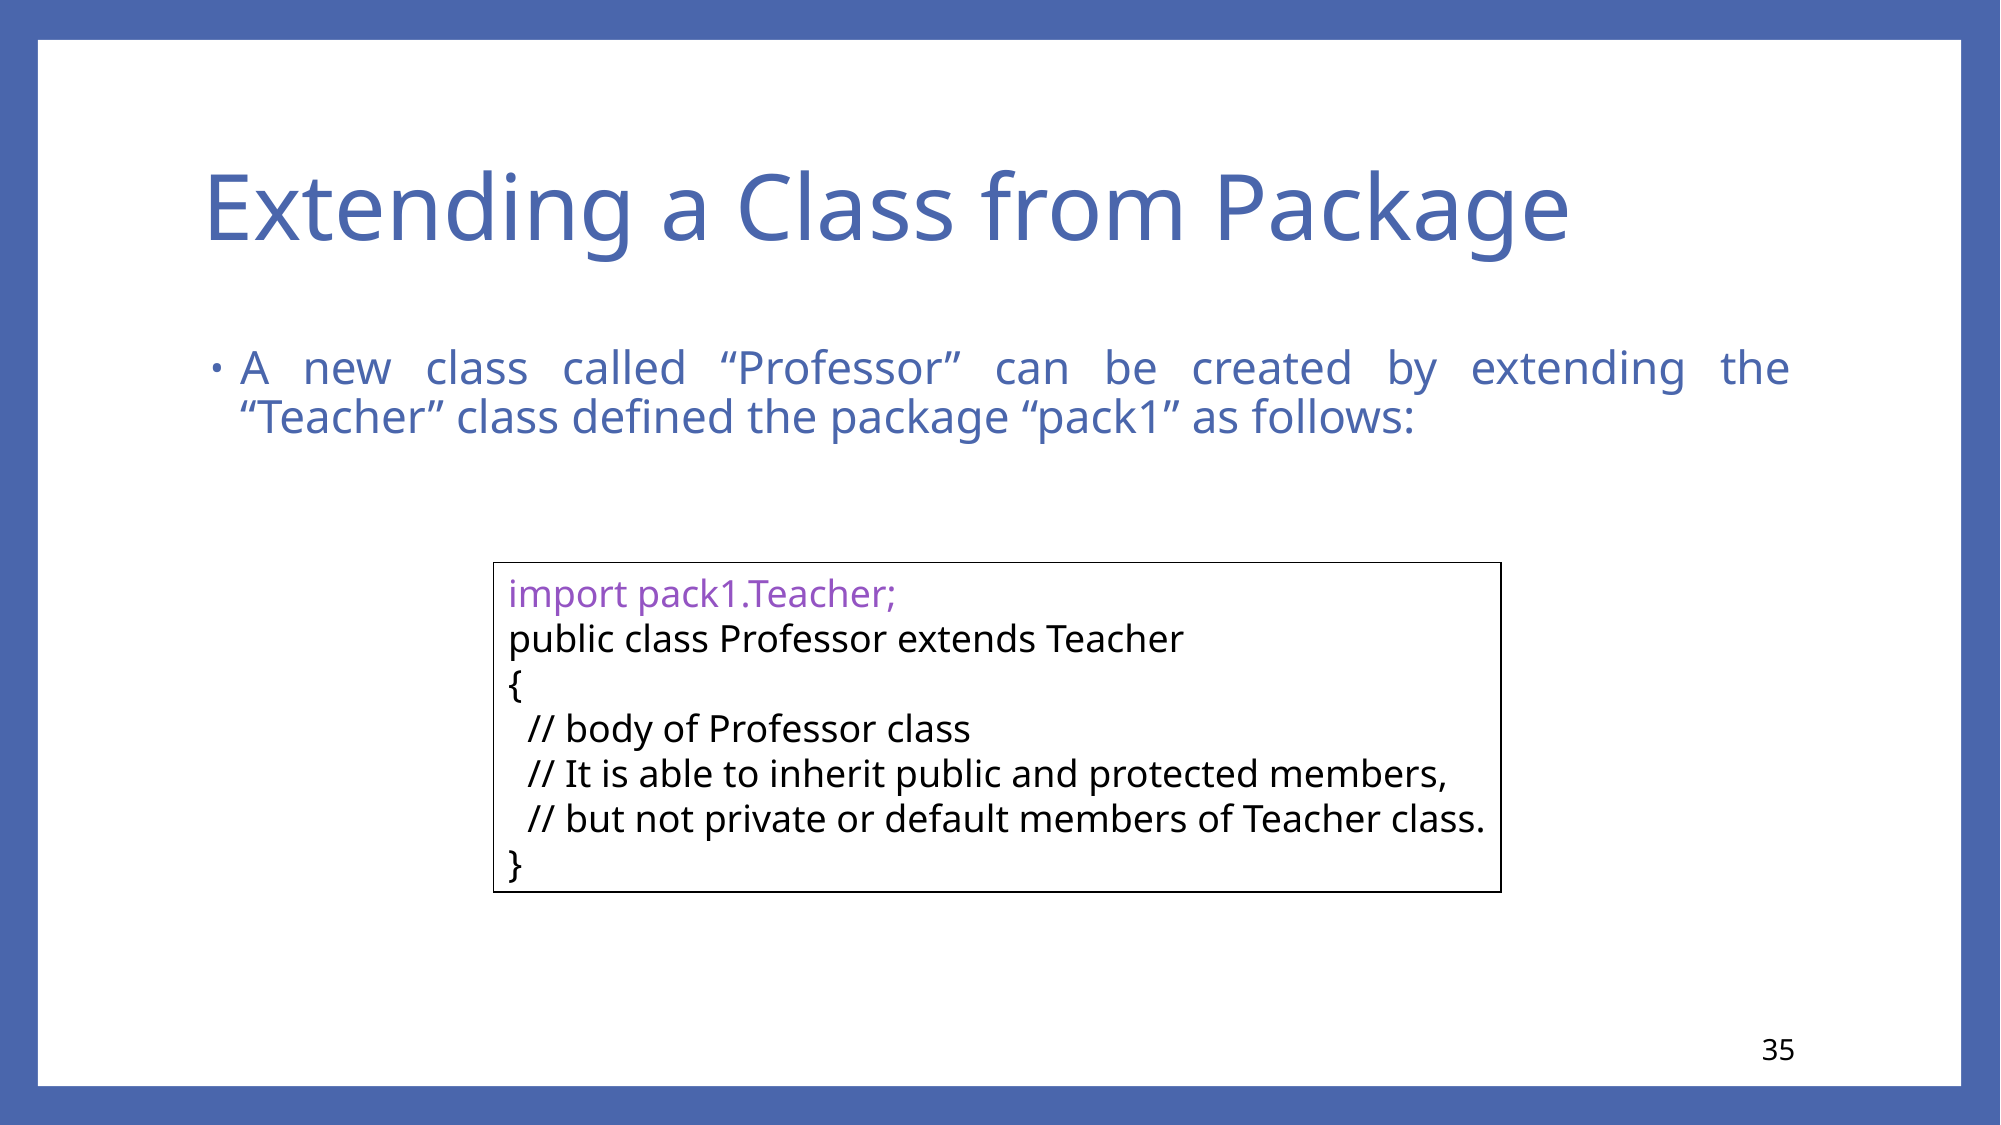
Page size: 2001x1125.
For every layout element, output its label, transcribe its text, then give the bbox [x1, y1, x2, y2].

text_box import pack1.Teacher; public class Professor extends Teacher { // body of Professor class // It is able to inherit public and protected members, // but not private or default members of Teacher class. } [493, 562, 1502, 893]
title Extending a Class from Package [187, 99, 1808, 323]
slide_number 35 [1530, 1020, 1811, 1081]
list A new class called “Professor” can be created by extending the “Teacher” class defined the package “pack1” as follows: [187, 337, 1808, 1000]
